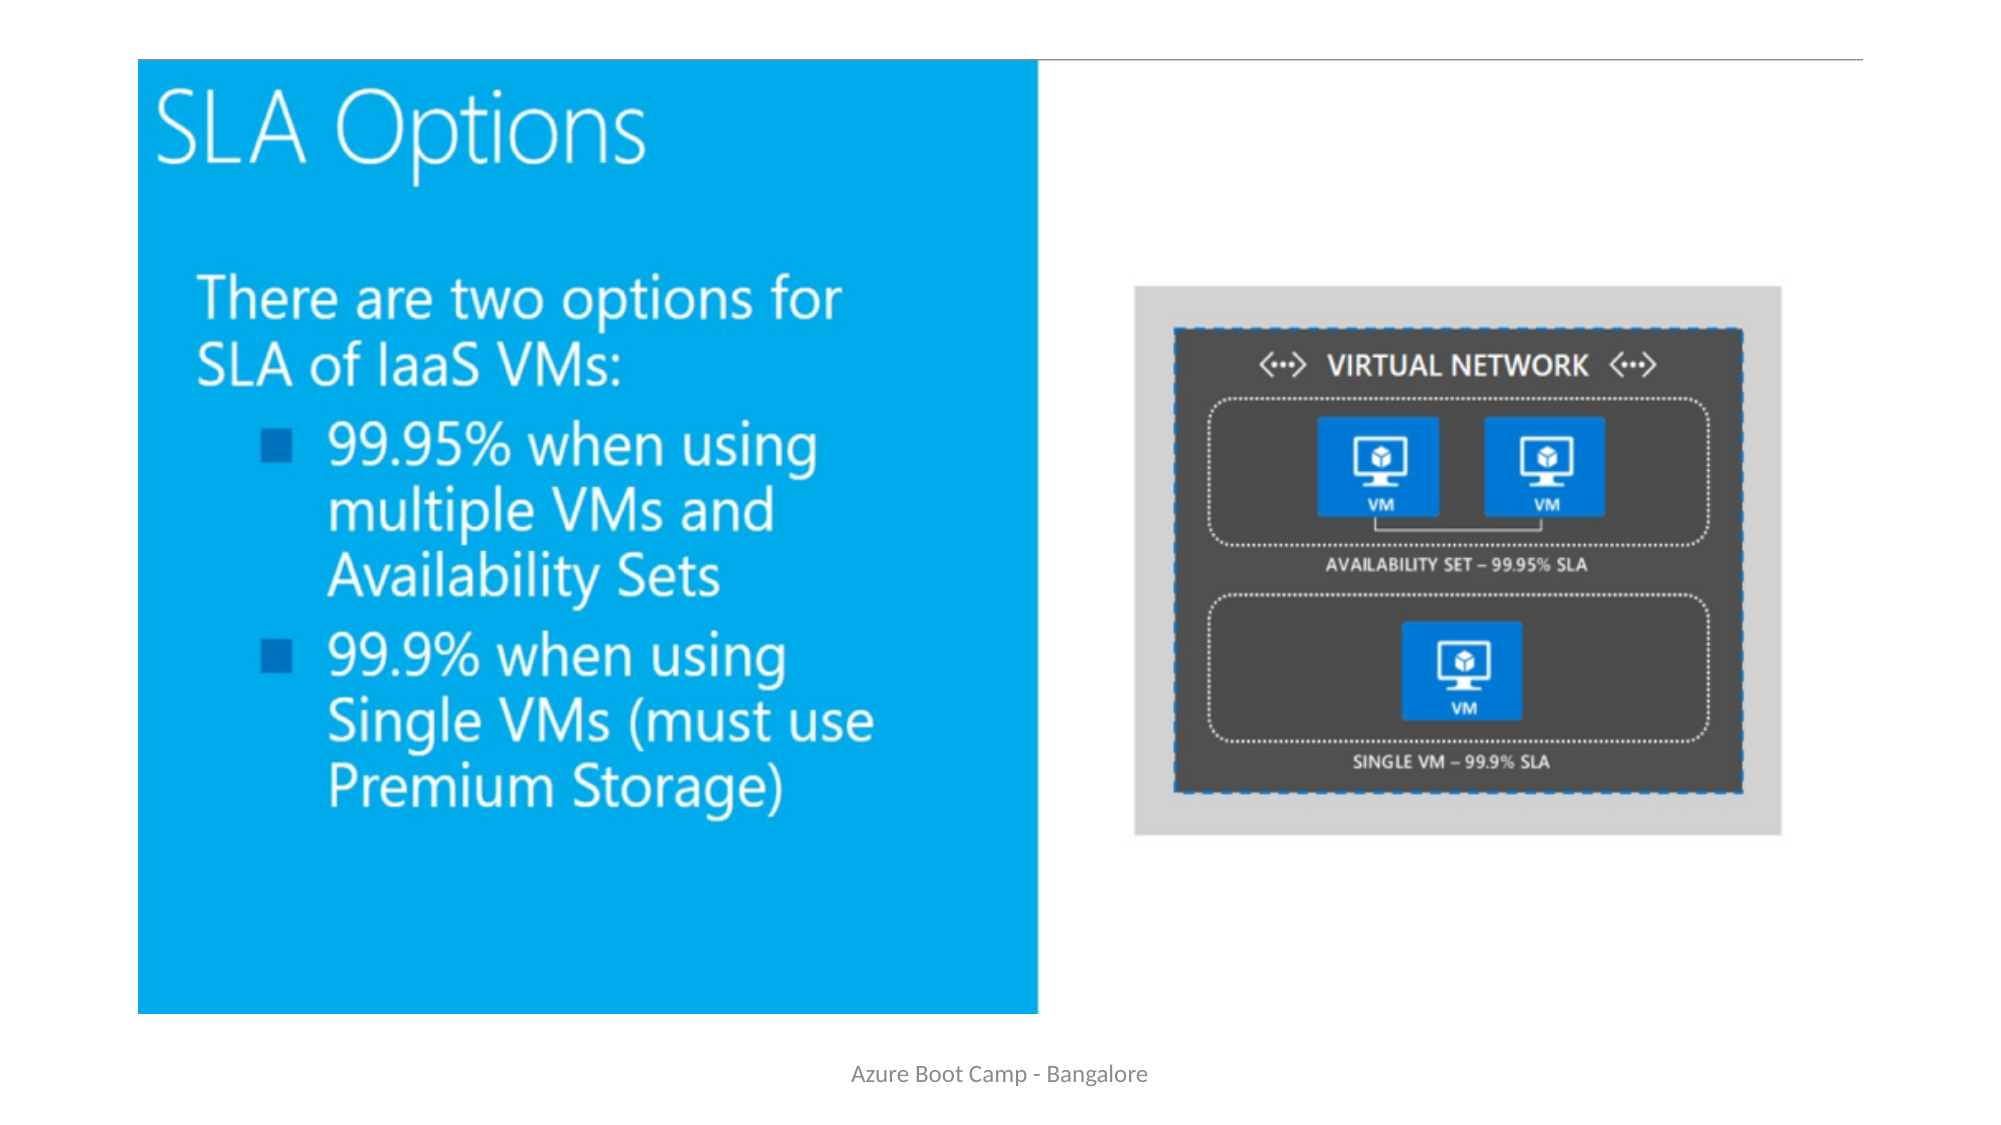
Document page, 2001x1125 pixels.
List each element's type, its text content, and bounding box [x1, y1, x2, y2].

picture [653, 644, 679, 677]
picture [413, 484, 420, 531]
picture [697, 710, 724, 742]
picture [497, 341, 533, 386]
picture [554, 556, 601, 611]
picture [405, 287, 432, 320]
picture [393, 354, 418, 386]
picture [375, 710, 401, 742]
picture [664, 287, 695, 320]
picture [529, 550, 535, 597]
picture [630, 279, 648, 320]
picture [311, 287, 338, 320]
picture [461, 499, 490, 545]
picture [381, 775, 408, 808]
picture [392, 668, 399, 676]
picture [826, 287, 843, 319]
picture [359, 631, 388, 677]
picture [422, 550, 429, 559]
picture [704, 774, 733, 822]
picture [592, 486, 635, 531]
picture [138, 59, 1863, 1014]
picture [158, 88, 196, 165]
picture [462, 761, 470, 769]
picture [437, 420, 462, 466]
picture [328, 551, 364, 597]
picture [685, 644, 706, 677]
picture [641, 499, 663, 532]
picture [542, 629, 568, 677]
picture [363, 564, 391, 597]
picture [601, 767, 619, 808]
picture [442, 695, 449, 742]
picture [648, 710, 691, 742]
picture [404, 631, 431, 677]
picture [630, 697, 644, 752]
picture [648, 564, 676, 597]
picture [574, 762, 601, 808]
picture [589, 710, 610, 742]
picture [711, 630, 718, 638]
picture [331, 499, 374, 531]
picture [196, 274, 226, 320]
picture [412, 775, 456, 807]
picture [572, 644, 600, 677]
picture [739, 774, 766, 808]
picture [699, 564, 720, 597]
picture [509, 108, 558, 165]
picture [230, 273, 256, 320]
picture [618, 551, 645, 597]
picture [476, 775, 502, 808]
picture [499, 697, 535, 742]
picture [437, 550, 443, 597]
picture [675, 775, 700, 808]
picture [713, 499, 739, 531]
picture [422, 354, 447, 386]
picture [636, 434, 663, 466]
picture [567, 108, 607, 163]
picture [514, 564, 521, 597]
picture [392, 458, 399, 466]
picture [790, 287, 820, 320]
picture [744, 484, 772, 531]
picture [729, 710, 750, 742]
picture [563, 287, 594, 320]
picture [528, 434, 569, 466]
picture [361, 695, 368, 704]
picture [742, 420, 749, 428]
picture [605, 644, 631, 677]
picture [328, 420, 356, 466]
picture [460, 95, 488, 165]
picture [653, 273, 660, 281]
picture [380, 341, 387, 386]
picture [507, 499, 534, 531]
picture [207, 89, 241, 163]
picture [742, 434, 749, 466]
picture [231, 341, 293, 386]
picture [539, 697, 583, 742]
picture [509, 774, 553, 807]
picture [262, 640, 291, 672]
picture [497, 644, 538, 677]
picture [513, 287, 544, 320]
picture [329, 697, 356, 742]
picture [424, 491, 443, 531]
picture [574, 420, 599, 466]
picture [392, 564, 416, 597]
picture [453, 341, 479, 386]
picture [822, 709, 843, 742]
picture [380, 499, 406, 531]
picture [615, 108, 645, 165]
picture [604, 434, 631, 466]
picture [711, 644, 718, 677]
picture [199, 341, 225, 386]
picture [495, 484, 502, 531]
picture [757, 434, 782, 466]
picture [363, 775, 380, 807]
picture [732, 287, 752, 320]
picture [552, 486, 587, 531]
picture [587, 354, 607, 386]
picture [537, 341, 581, 386]
picture [466, 420, 511, 466]
picture [847, 710, 874, 742]
picture [771, 273, 790, 320]
picture [684, 434, 711, 466]
picture [262, 430, 291, 461]
picture [449, 564, 474, 597]
picture [700, 287, 726, 320]
picture [542, 550, 549, 558]
picture [435, 631, 480, 677]
picture [343, 340, 362, 386]
picture [407, 710, 435, 756]
picture [331, 762, 358, 807]
picture [261, 287, 288, 320]
picture [413, 108, 458, 188]
picture [682, 499, 706, 531]
picture [455, 710, 481, 742]
picture [653, 287, 659, 320]
picture [514, 550, 522, 558]
picture [447, 499, 454, 531]
picture [446, 485, 454, 493]
picture [725, 644, 751, 677]
picture [657, 775, 674, 807]
picture [612, 378, 619, 386]
picture [359, 420, 388, 466]
picture [463, 775, 469, 807]
picture [450, 279, 511, 320]
picture [621, 775, 652, 808]
picture [768, 762, 782, 818]
picture [756, 644, 785, 691]
picture [678, 556, 696, 597]
picture [310, 354, 341, 386]
picture [598, 287, 627, 334]
picture [357, 287, 382, 320]
picture [250, 89, 307, 163]
picture [361, 710, 368, 742]
picture [337, 88, 404, 165]
picture [328, 631, 356, 677]
picture [716, 434, 737, 466]
footer Azure Boot Camp - Bangalore [662, 1042, 1338, 1103]
picture [423, 564, 429, 597]
picture [388, 287, 405, 320]
picture [494, 109, 501, 163]
picture [293, 287, 310, 320]
picture [493, 90, 502, 98]
picture [612, 354, 619, 362]
picture [542, 564, 549, 597]
picture [791, 710, 816, 742]
picture [787, 434, 816, 480]
picture [480, 550, 509, 597]
picture [753, 701, 771, 742]
picture [404, 420, 431, 466]
